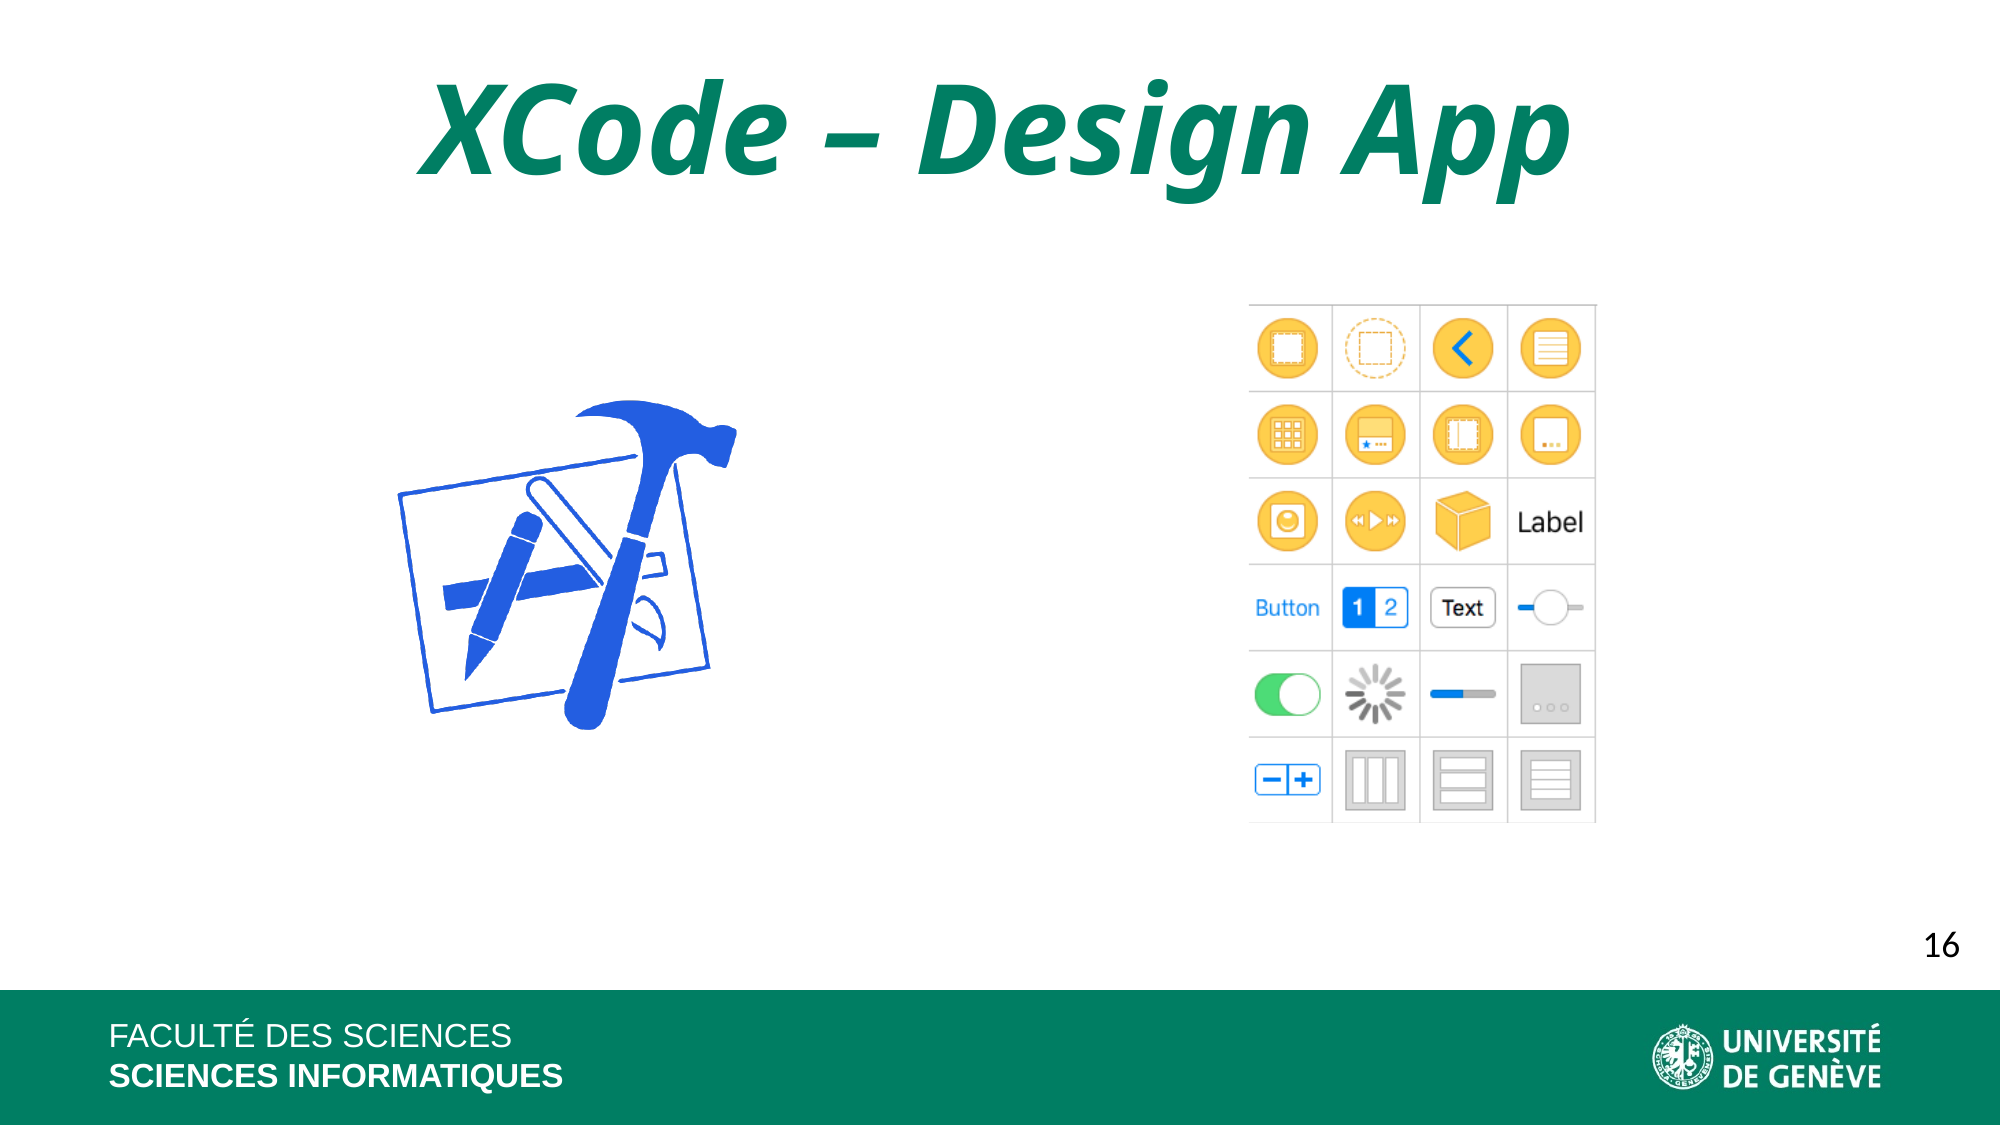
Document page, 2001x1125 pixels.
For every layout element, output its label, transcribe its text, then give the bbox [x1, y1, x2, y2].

text_box XCode – Design App [147, 59, 1853, 249]
picture [1248, 302, 1598, 823]
text_box 16 [1907, 912, 1982, 973]
picture [385, 383, 752, 742]
picture [0, 990, 2000, 1125]
text_box FACULTÉ DES SCIENCES SCIENCES INFORMATIQUES [93, 1006, 1409, 1102]
